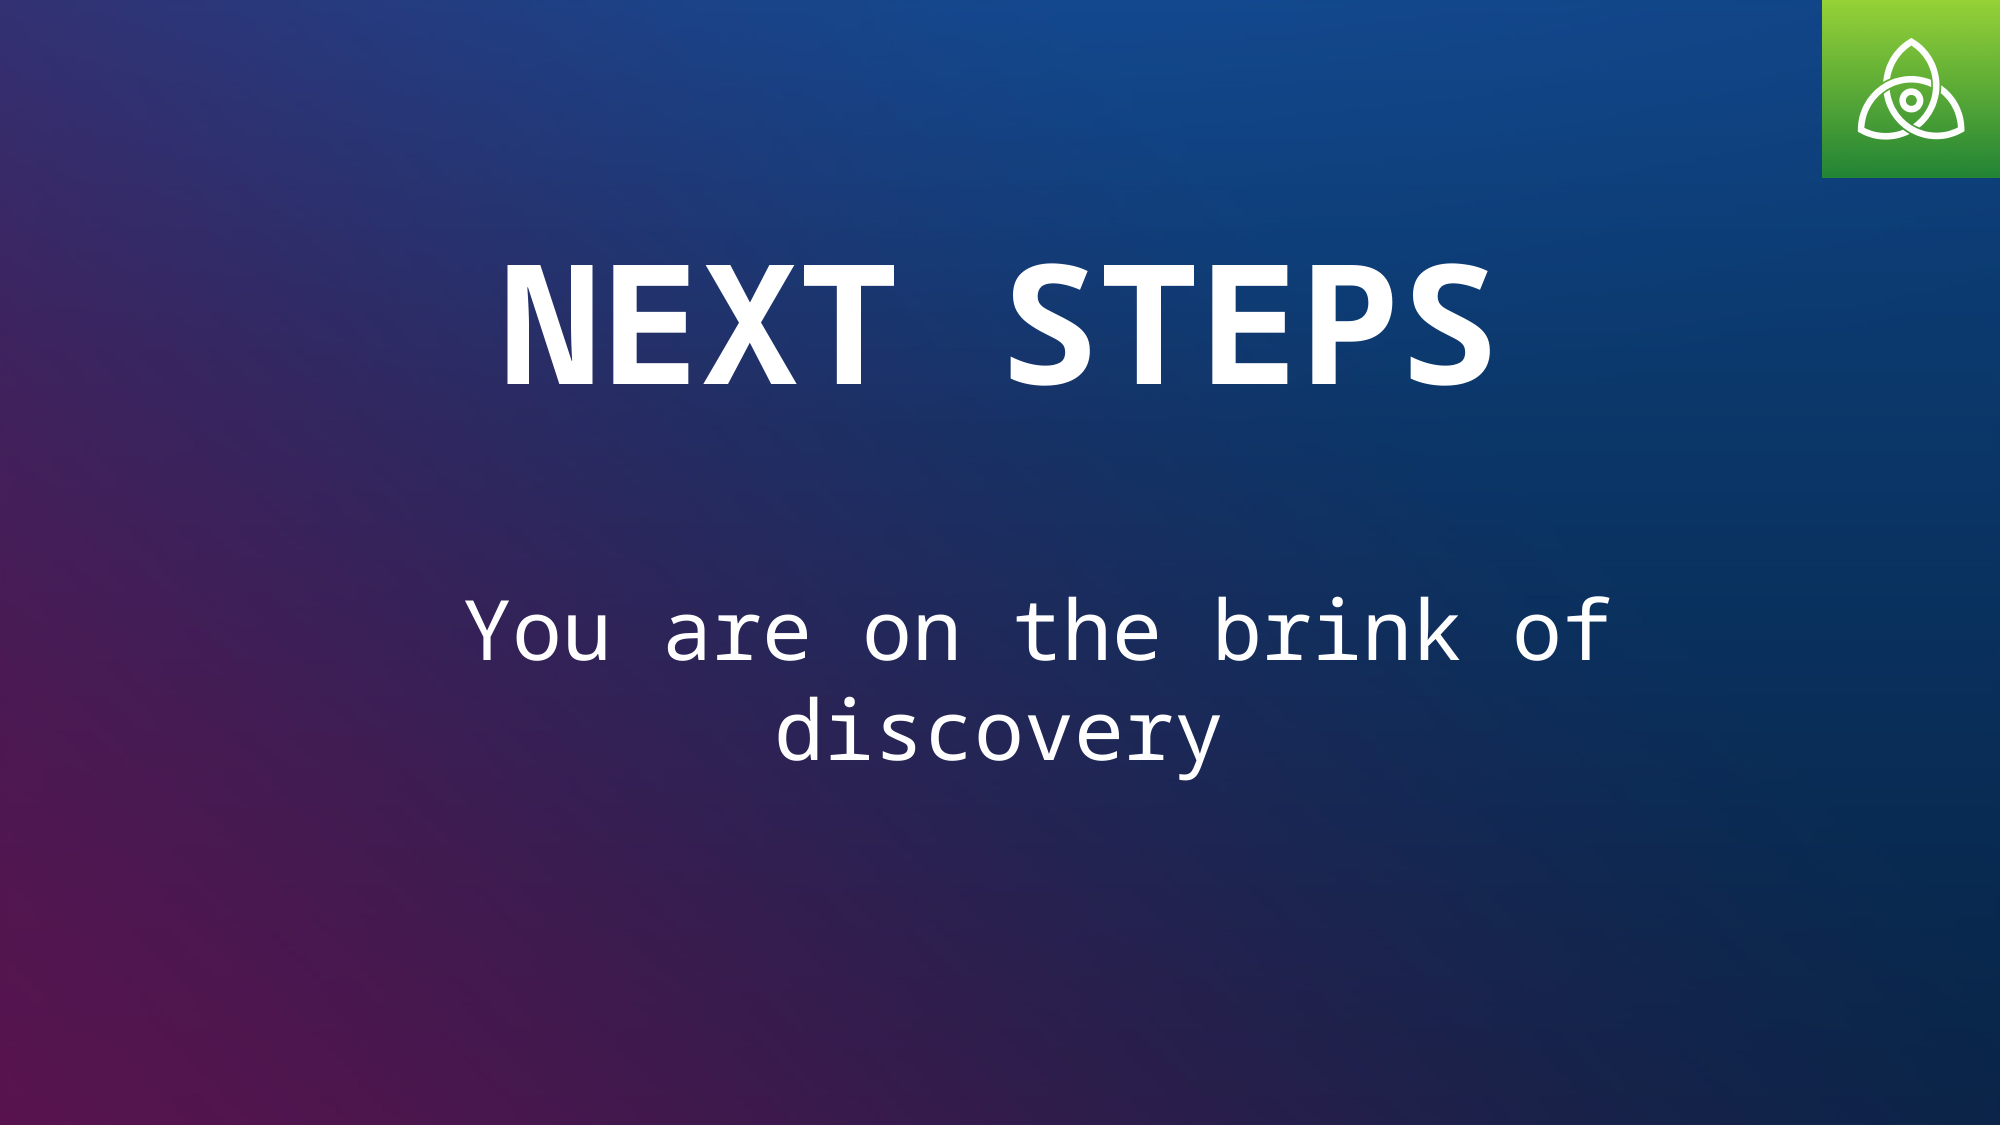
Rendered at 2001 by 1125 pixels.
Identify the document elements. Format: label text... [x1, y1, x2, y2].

text_box NEXT STEPS [125, 228, 1875, 429]
text_box You are on the brink of discovery [262, 569, 1737, 785]
picture [0, 0, 2000, 1125]
